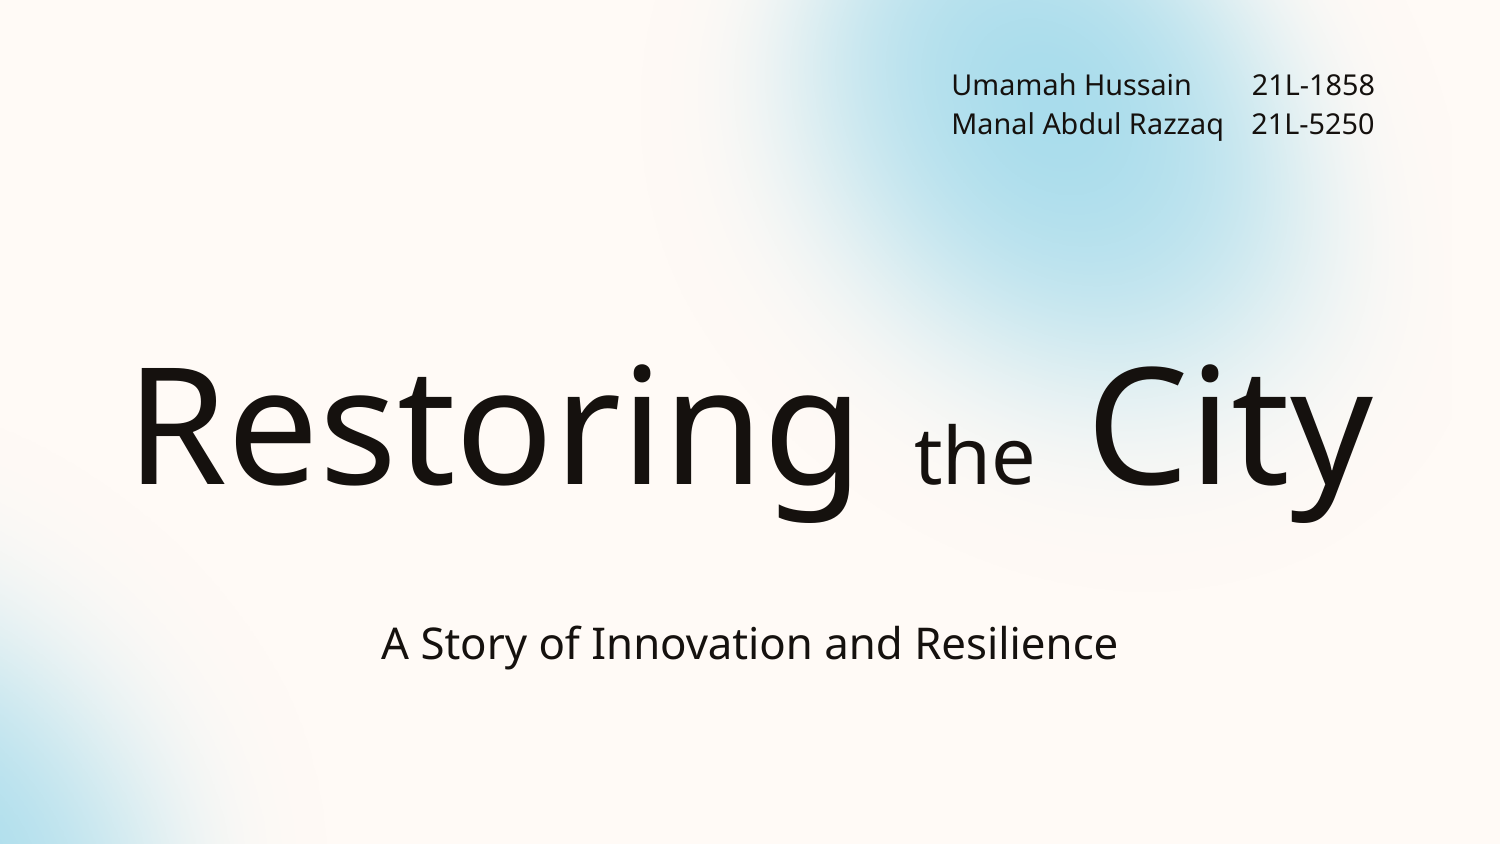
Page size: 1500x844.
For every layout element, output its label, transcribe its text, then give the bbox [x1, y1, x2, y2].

picture [0, 0, 1500, 844]
title Restoring the City [38, 222, 1462, 622]
text_box A Story of Innovation and Resilience [235, 599, 1264, 744]
subtitle Umamah Hussain 21L-1858 Manal Abdul Razzaq 21L-5250 [940, 38, 1414, 163]
